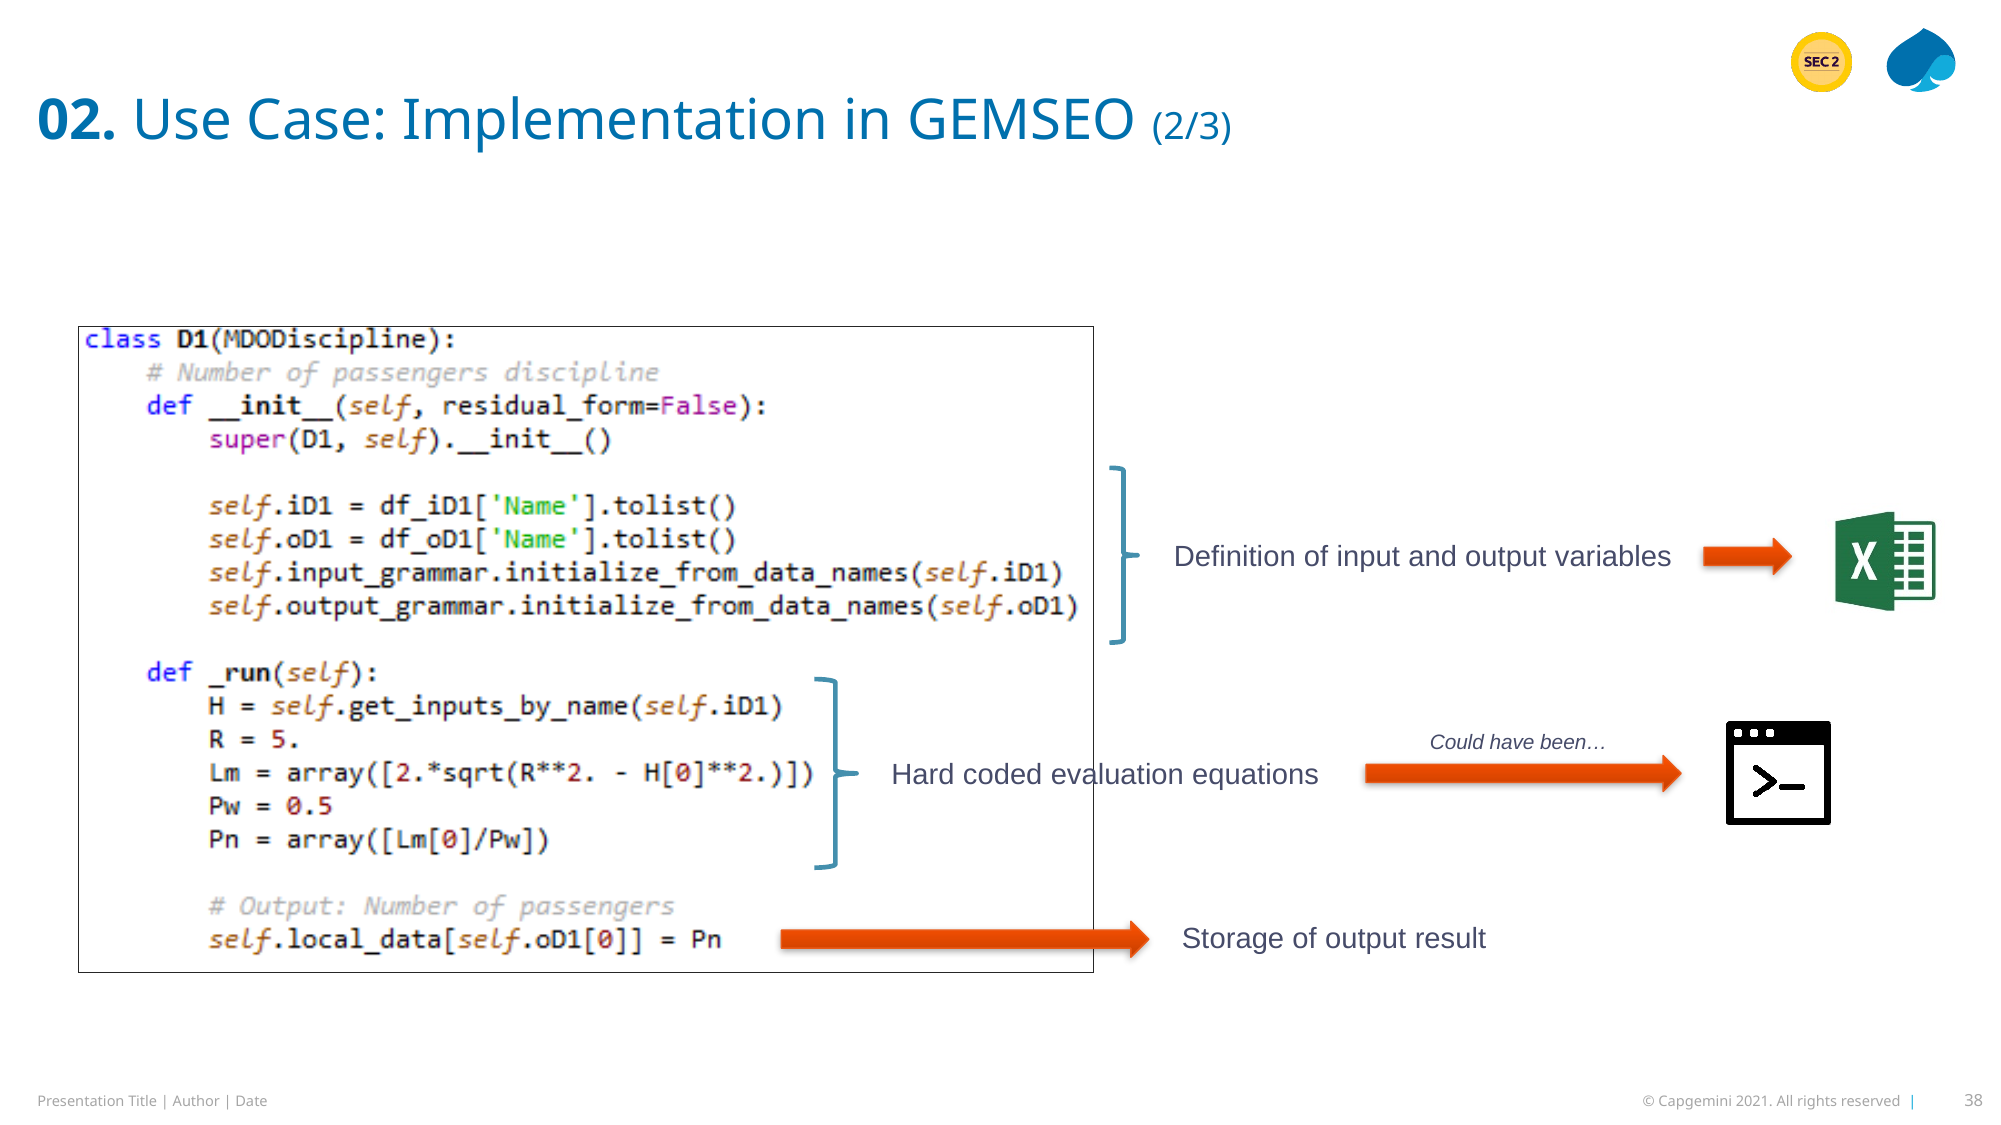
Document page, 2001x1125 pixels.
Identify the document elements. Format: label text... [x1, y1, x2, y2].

picture [1825, 503, 1945, 619]
title 02. Use Case: Implementation in GEMSEO (2/3) [37, 0, 1863, 182]
text_box Hard coded evaluation equations [1094, 747, 1343, 798]
text_box [1109, 467, 1138, 643]
picture [1726, 721, 1831, 825]
text_box Could have been… [1415, 720, 1626, 761]
text_box Definition of input and output variables [1159, 530, 1704, 580]
text_box [1704, 538, 1792, 575]
text_box Storage of output result [1167, 912, 1665, 963]
picture [78, 326, 1094, 973]
text_box [1366, 755, 1682, 792]
text_box [1094, 921, 1149, 958]
